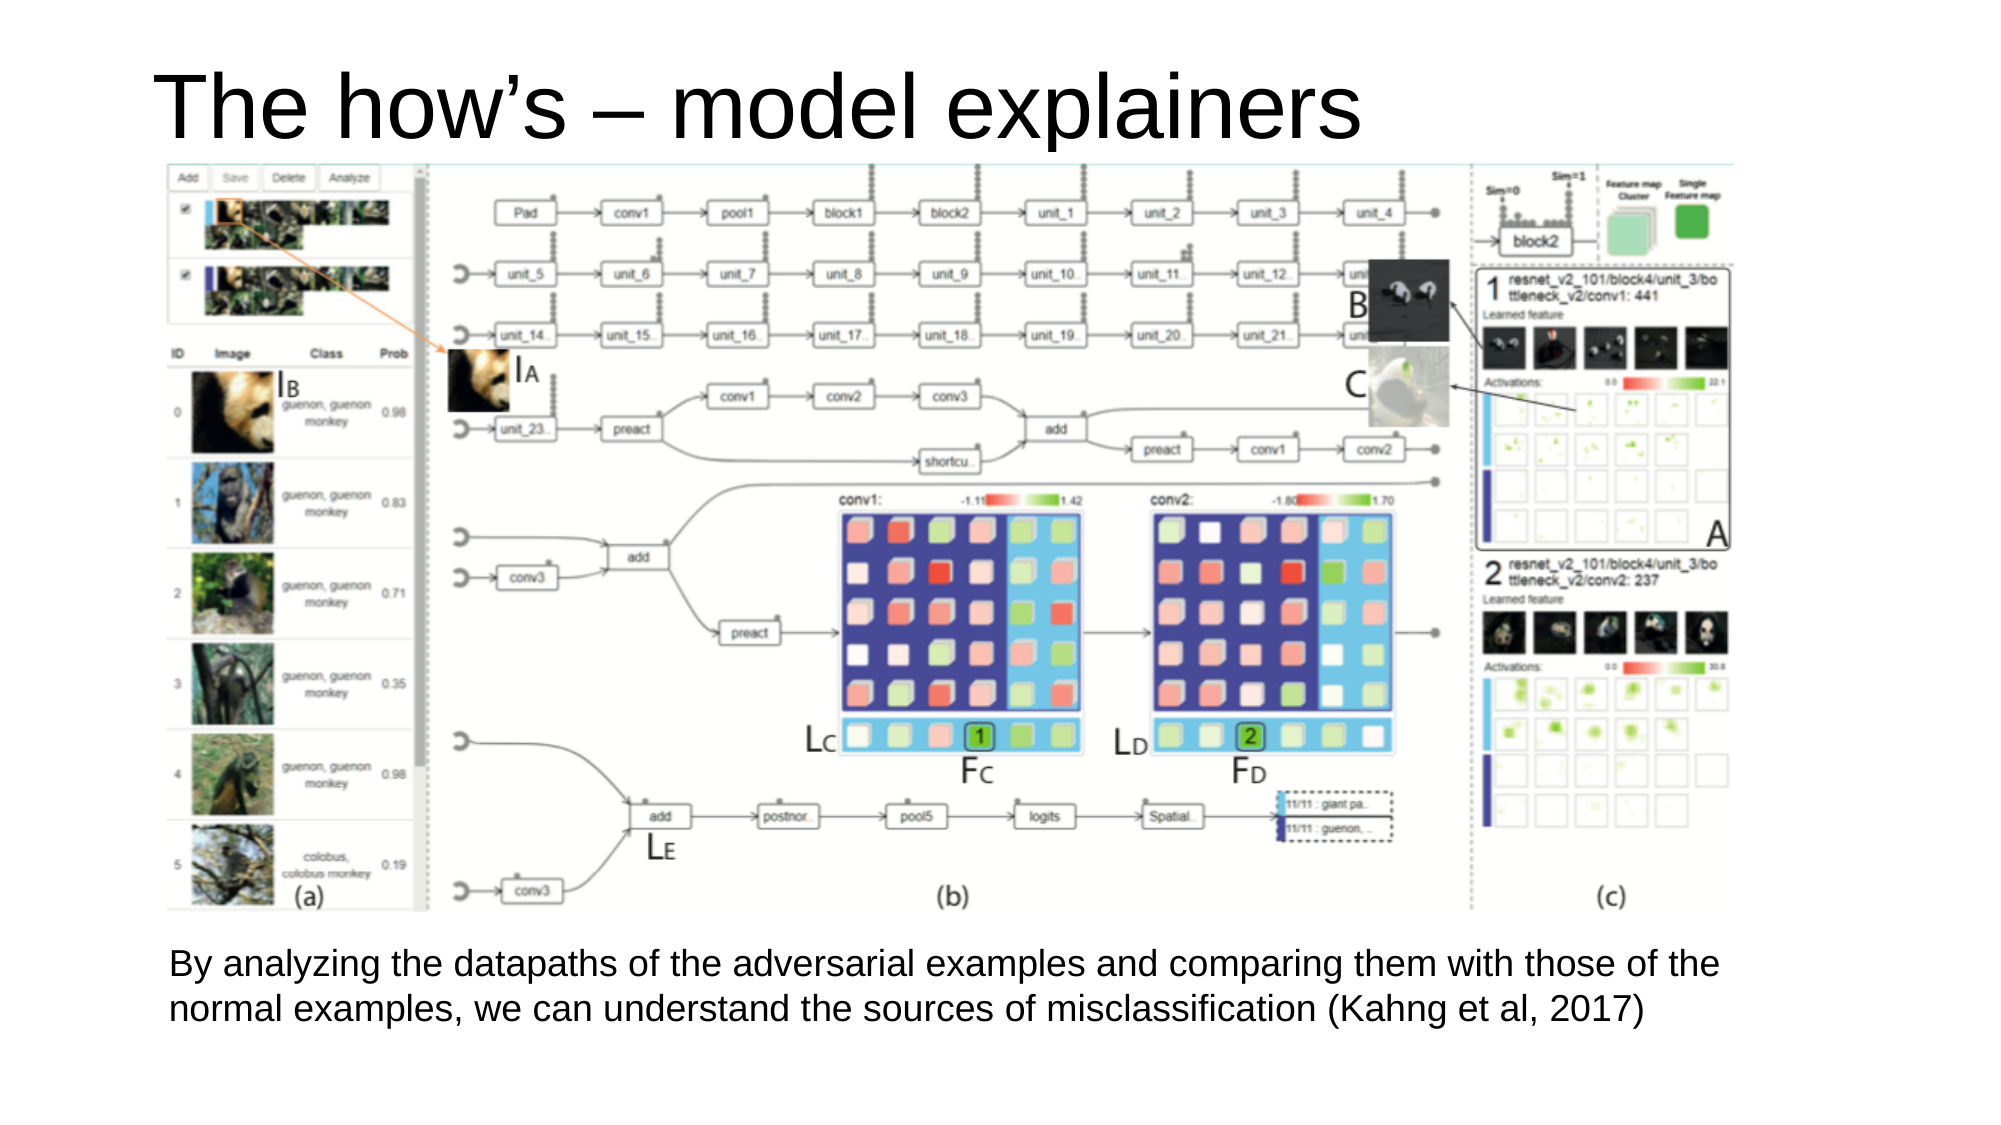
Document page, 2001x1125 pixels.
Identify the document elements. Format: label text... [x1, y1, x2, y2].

text_box By analyzing the datapaths of the adversarial examples and comparing them with those of the normal examples, we can understand the sources of misclassification (Kahng et al, 2017) [153, 931, 1847, 1037]
picture [153, 152, 1747, 936]
title The how’s – model explainers [137, 0, 1863, 218]
